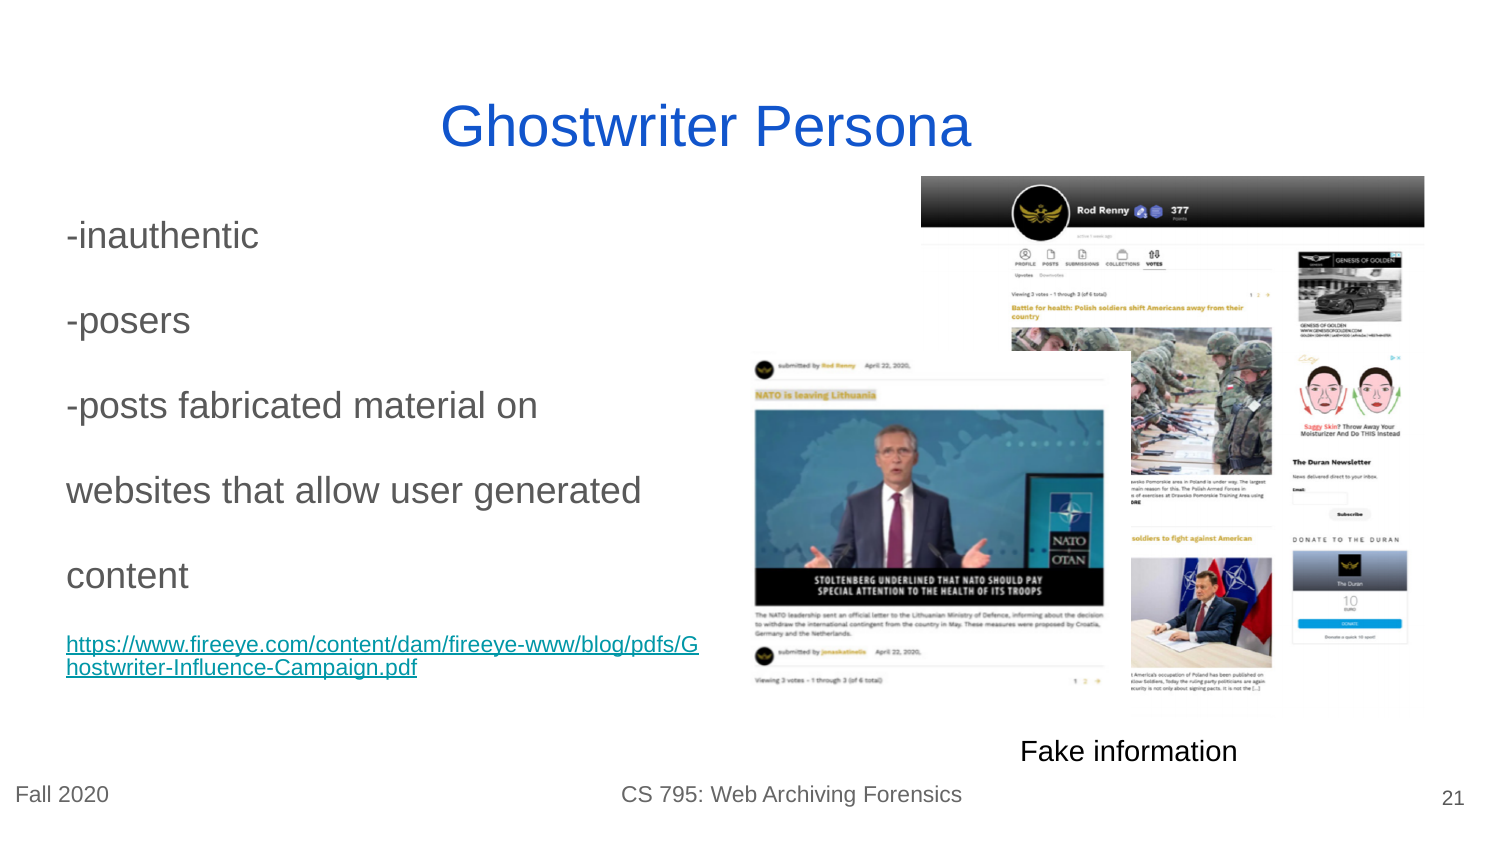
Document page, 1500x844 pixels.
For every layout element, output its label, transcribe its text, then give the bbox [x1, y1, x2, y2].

list -inauthentic -posers -posts fabricated material on websites that allow user generated content https://www.fireeye.com/content/dam/fireeye-www/blog/pdfs/Ghostwriter-Influence-Campaign.pdf [51, 189, 726, 800]
text_box Fake information [1005, 727, 1308, 767]
title Ghostwriter Persona [51, 72, 1449, 167]
slide_number ‹#› [1389, 764, 1480, 830]
picture [749, 166, 1431, 718]
